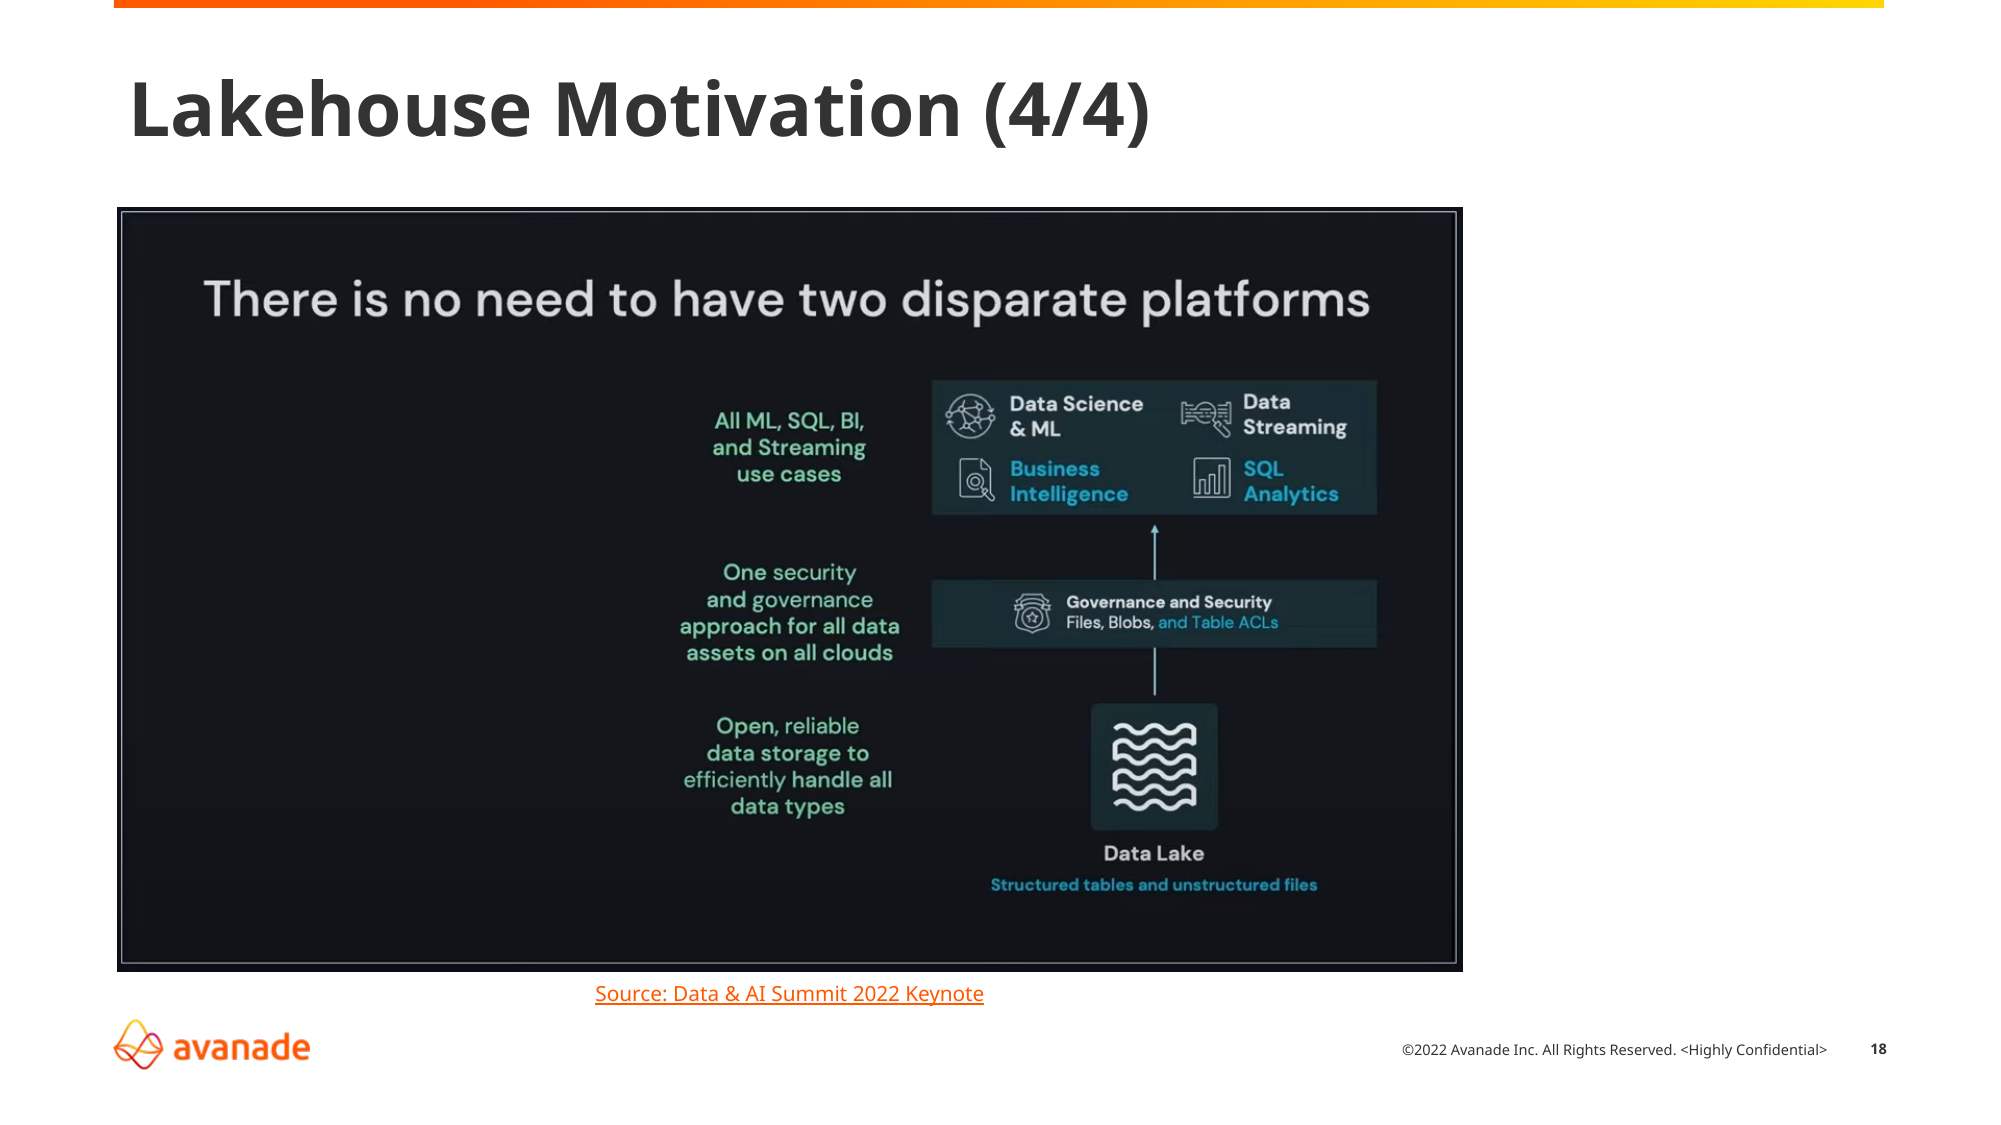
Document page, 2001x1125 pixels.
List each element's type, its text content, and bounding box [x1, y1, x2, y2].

text_box Source: Data & AI Summit 2022 Keynote [117, 973, 1463, 1017]
picture [117, 207, 1463, 972]
title Lakehouse Motivation (4/4) [113, 64, 1883, 228]
picture [93, 999, 339, 1090]
